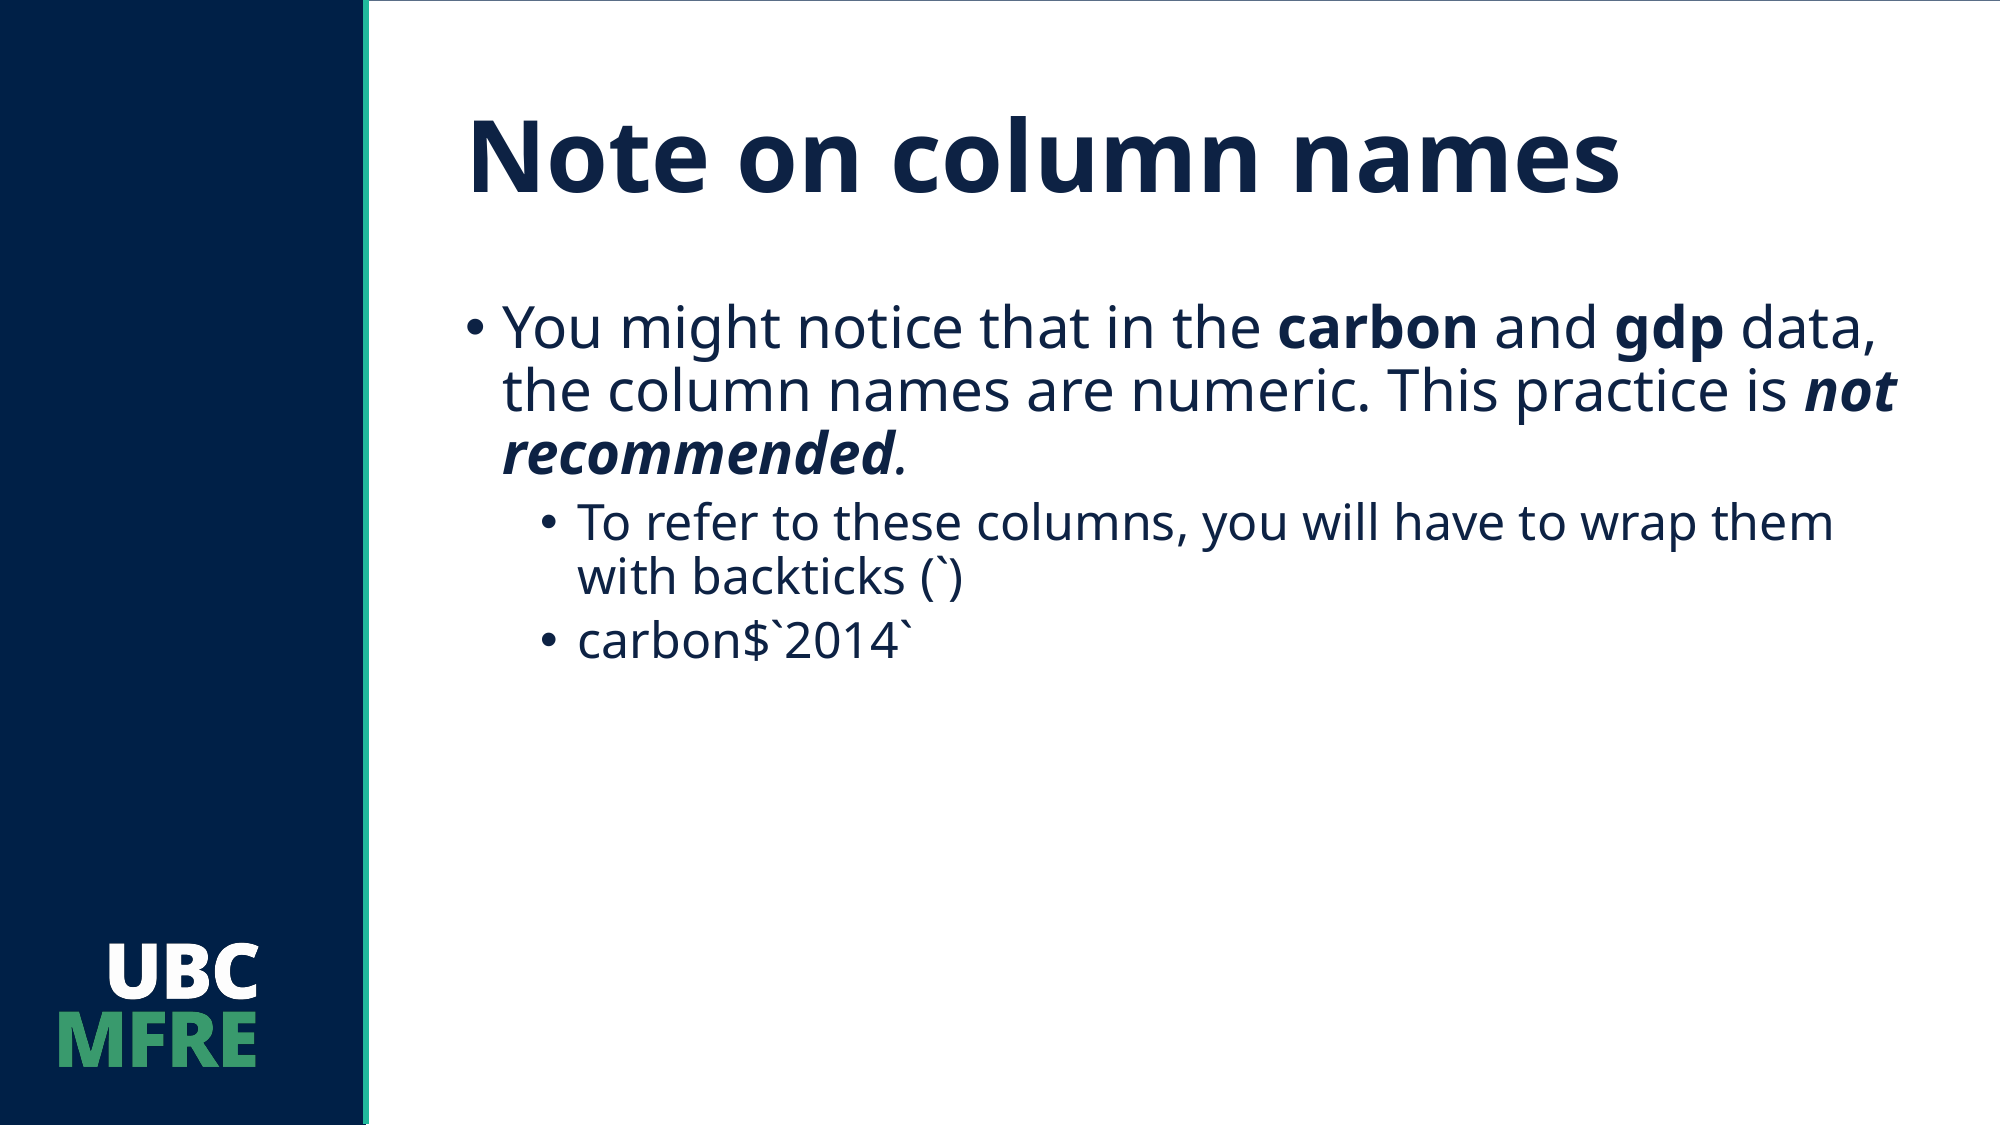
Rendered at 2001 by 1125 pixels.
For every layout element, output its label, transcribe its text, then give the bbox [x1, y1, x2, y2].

title Note on column names [450, 50, 1943, 269]
picture [37, 928, 279, 1083]
list You might notice that in the carbon and gdp data, the column names are numeric. This practice is not recommended. To refer to these columns, you will have to wrap them with backticks (`) carbon$`2014` [450, 290, 1943, 1083]
